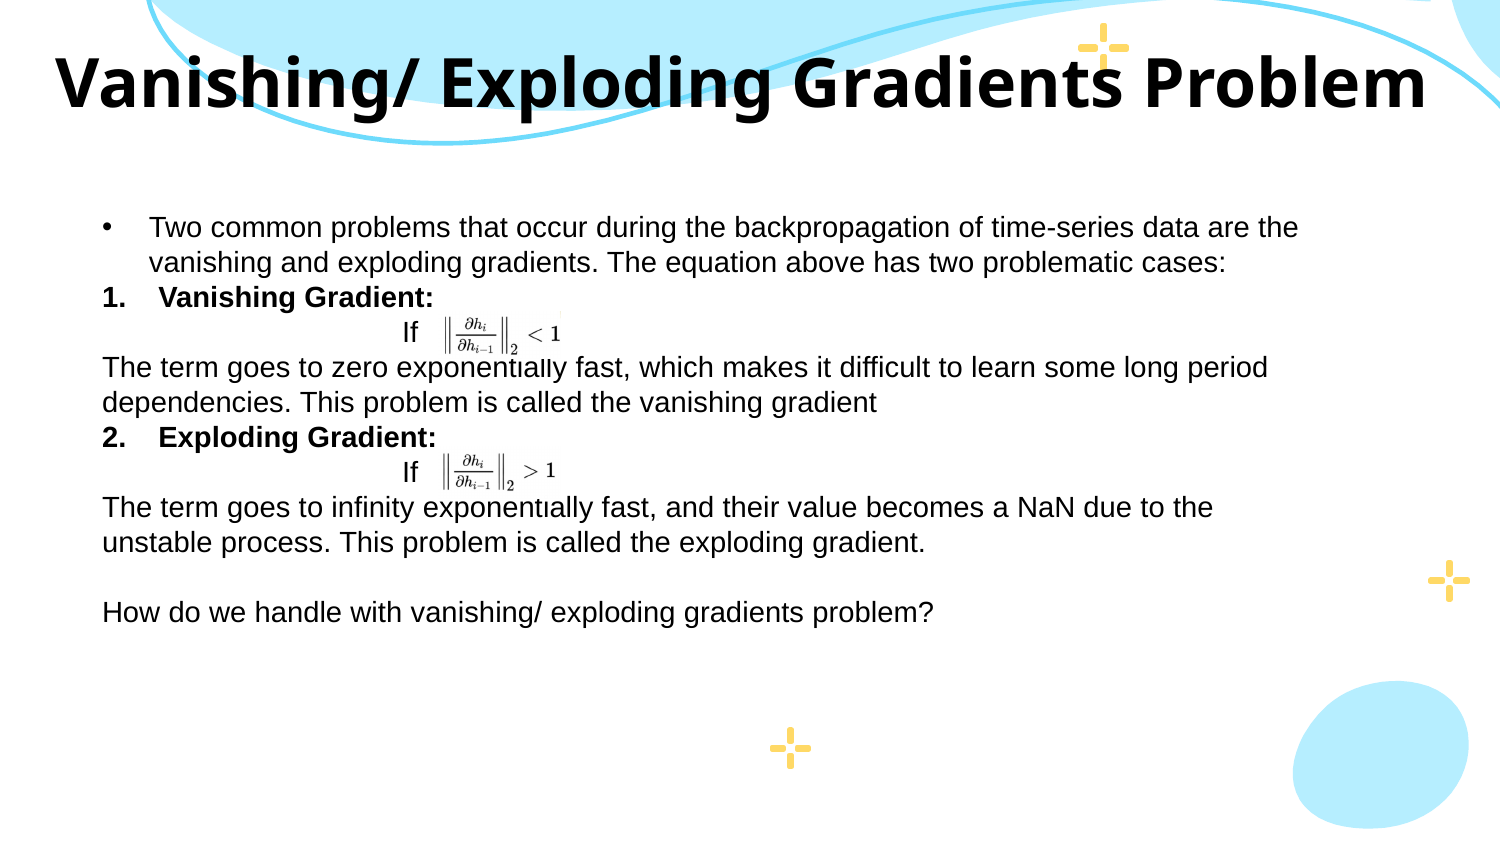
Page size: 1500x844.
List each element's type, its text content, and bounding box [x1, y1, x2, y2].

text_box [1292, 680, 1469, 829]
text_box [1430, 562, 1468, 600]
picture [438, 446, 562, 499]
picture [438, 311, 562, 359]
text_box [1080, 25, 1127, 72]
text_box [771, 729, 810, 768]
title Vanishing/ Exploding Gradients Problem [40, 21, 1450, 137]
text_box Two common problems that occur during the backpropagation of time-series data are the vanishing and exploding gradients. The equation above has two problematic cases: Vanishing Gradient: If The term goes to zero exponentially fast, which makes it difficult to learn some long period dependencies. This problem is called the vanishing gradient Exploding Gradient: If The term goes to infinity exponentially fast, and their value becomes a NaN due to the unstable process. This problem is called the exploding gradient. How do we handle with vanishing/ exploding gradients problem? [87, 201, 1329, 636]
